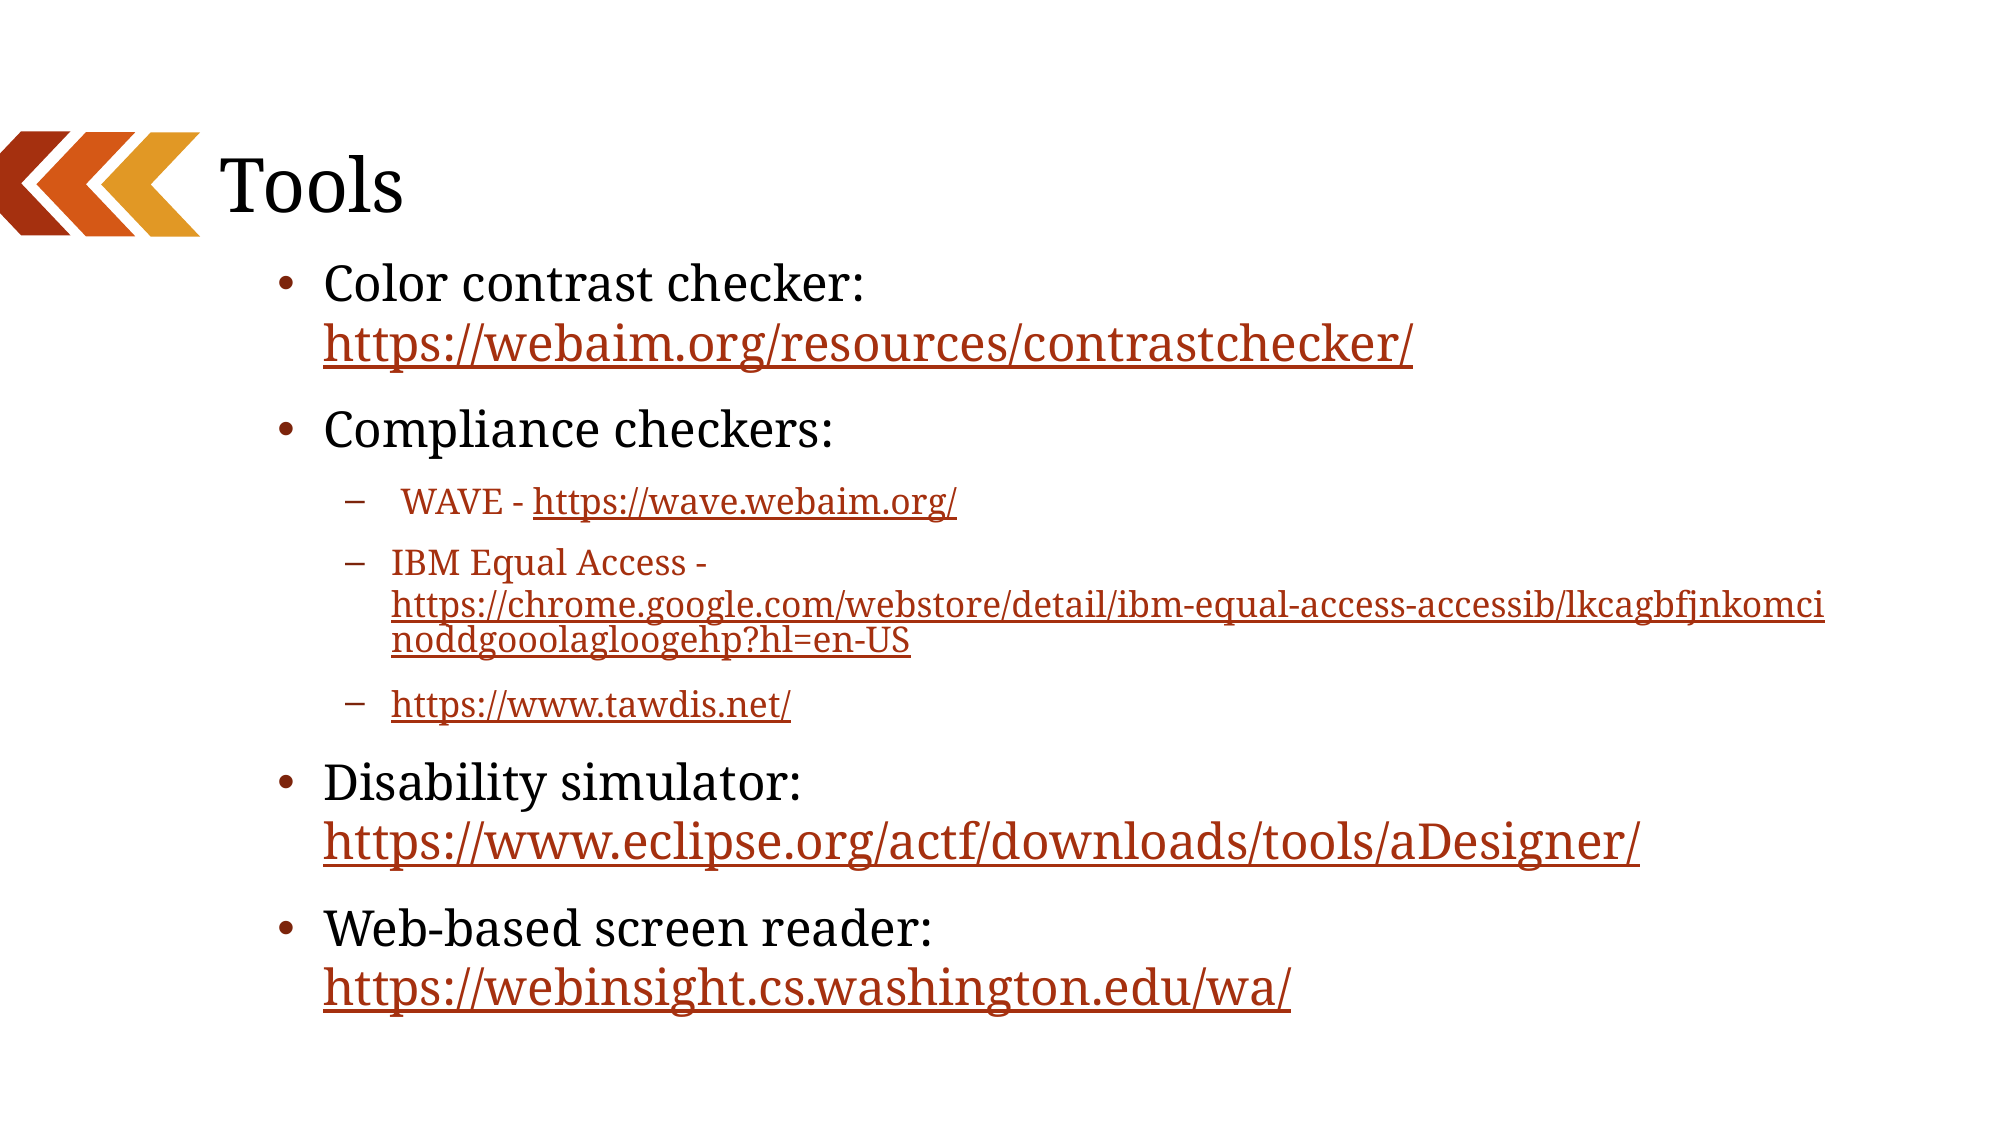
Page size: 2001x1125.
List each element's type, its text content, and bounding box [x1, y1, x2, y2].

title Tools [200, 24, 1800, 238]
list Color contrast checker: https://webaim.org/resources/contrastchecker/ Compliance checkers: WAVE - https://wave.webaim.org/ IBM Equal Access - https://chrome.google.com/webstore/detail/ibm-equal-access-accessib/lkcagbfjnkomcinoddgooolagloogehp?hl=en-US https://www.tawdis.net/ Disability simulator: https://www.eclipse.org/actf/downloads/tools/aDesigner/ Web-based screen reader: https://webinsight.cs.washington.edu/wa/ [257, 249, 1858, 1000]
